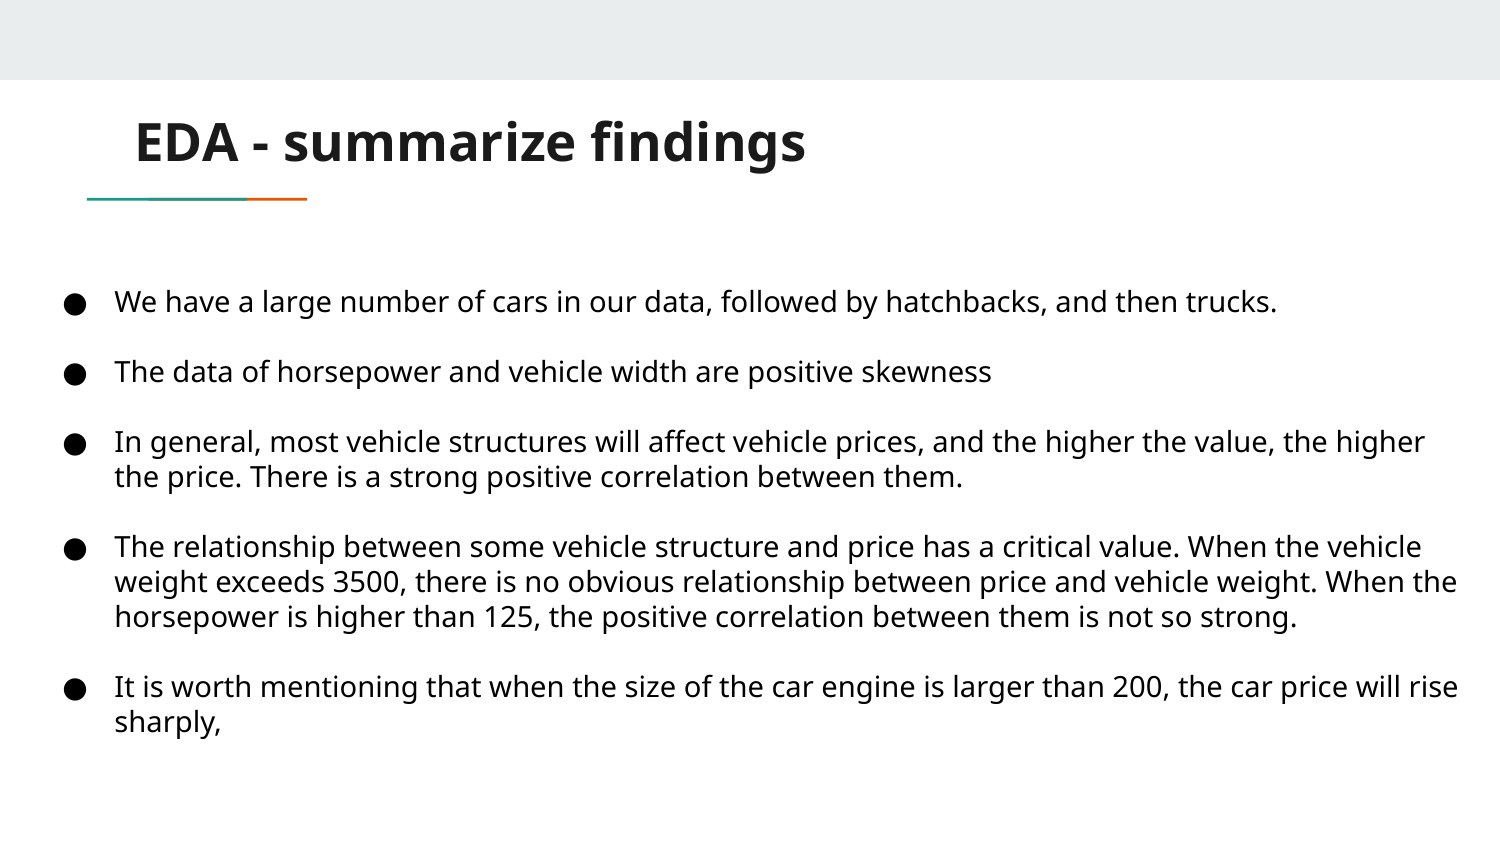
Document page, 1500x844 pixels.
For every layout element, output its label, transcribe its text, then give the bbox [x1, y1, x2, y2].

title EDA - summarize findings [119, 93, 1381, 182]
text_box We have a large number of cars in our data, followed by hatchbacks, and then trucks. The data of horsepower and vehicle width are positive skewness In general, most vehicle structures will affect vehicle prices, and the higher the value, the higher the price. There is a strong positive correlation between them. The relationship between some vehicle structure and price has a critical value. When the vehicle weight exceeds 3500, there is no obvious relationship between price and vehicle weight. When the horsepower is higher than 125, the positive correlation between them is not so strong. It is worth mentioning that when the size of the car engine is larger than 200, the car price will rise sharply, [24, 268, 1476, 789]
